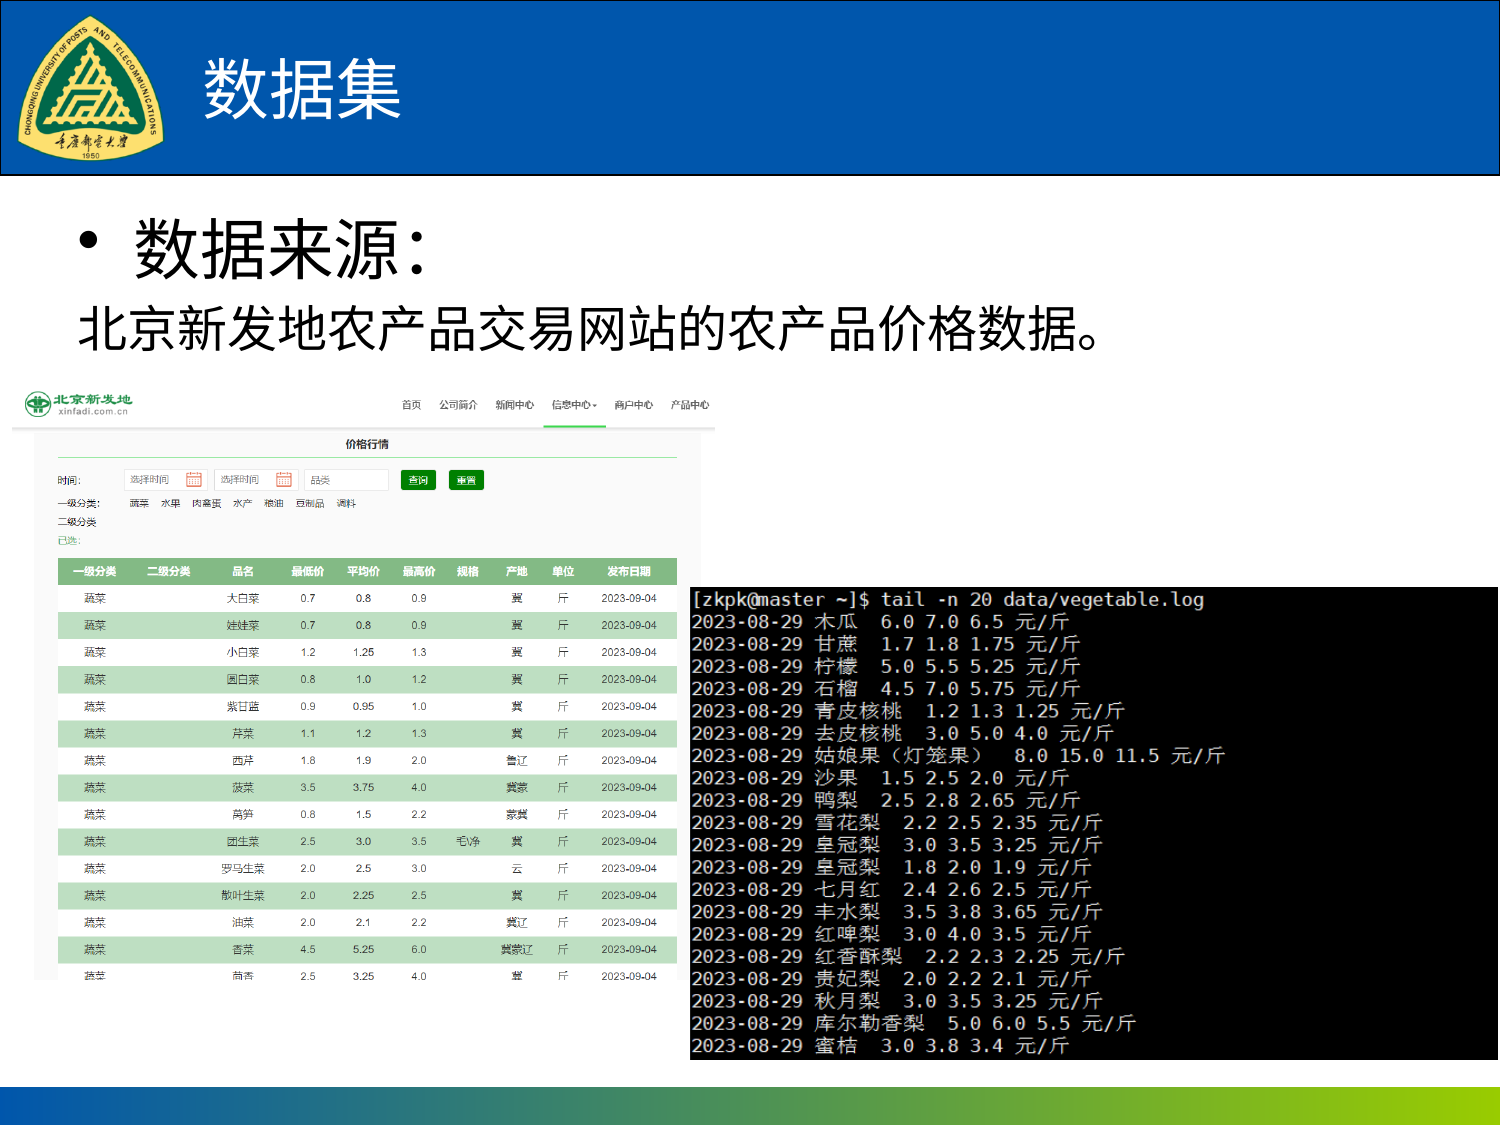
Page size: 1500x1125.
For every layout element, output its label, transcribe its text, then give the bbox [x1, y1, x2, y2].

title 数据集 [187, 12, 1500, 163]
picture [12, 385, 1498, 1060]
picture [13, 12, 167, 163]
list 数据来源： 北京新发地农产品交易网站的农产品价格数据。 [62, 200, 1413, 585]
